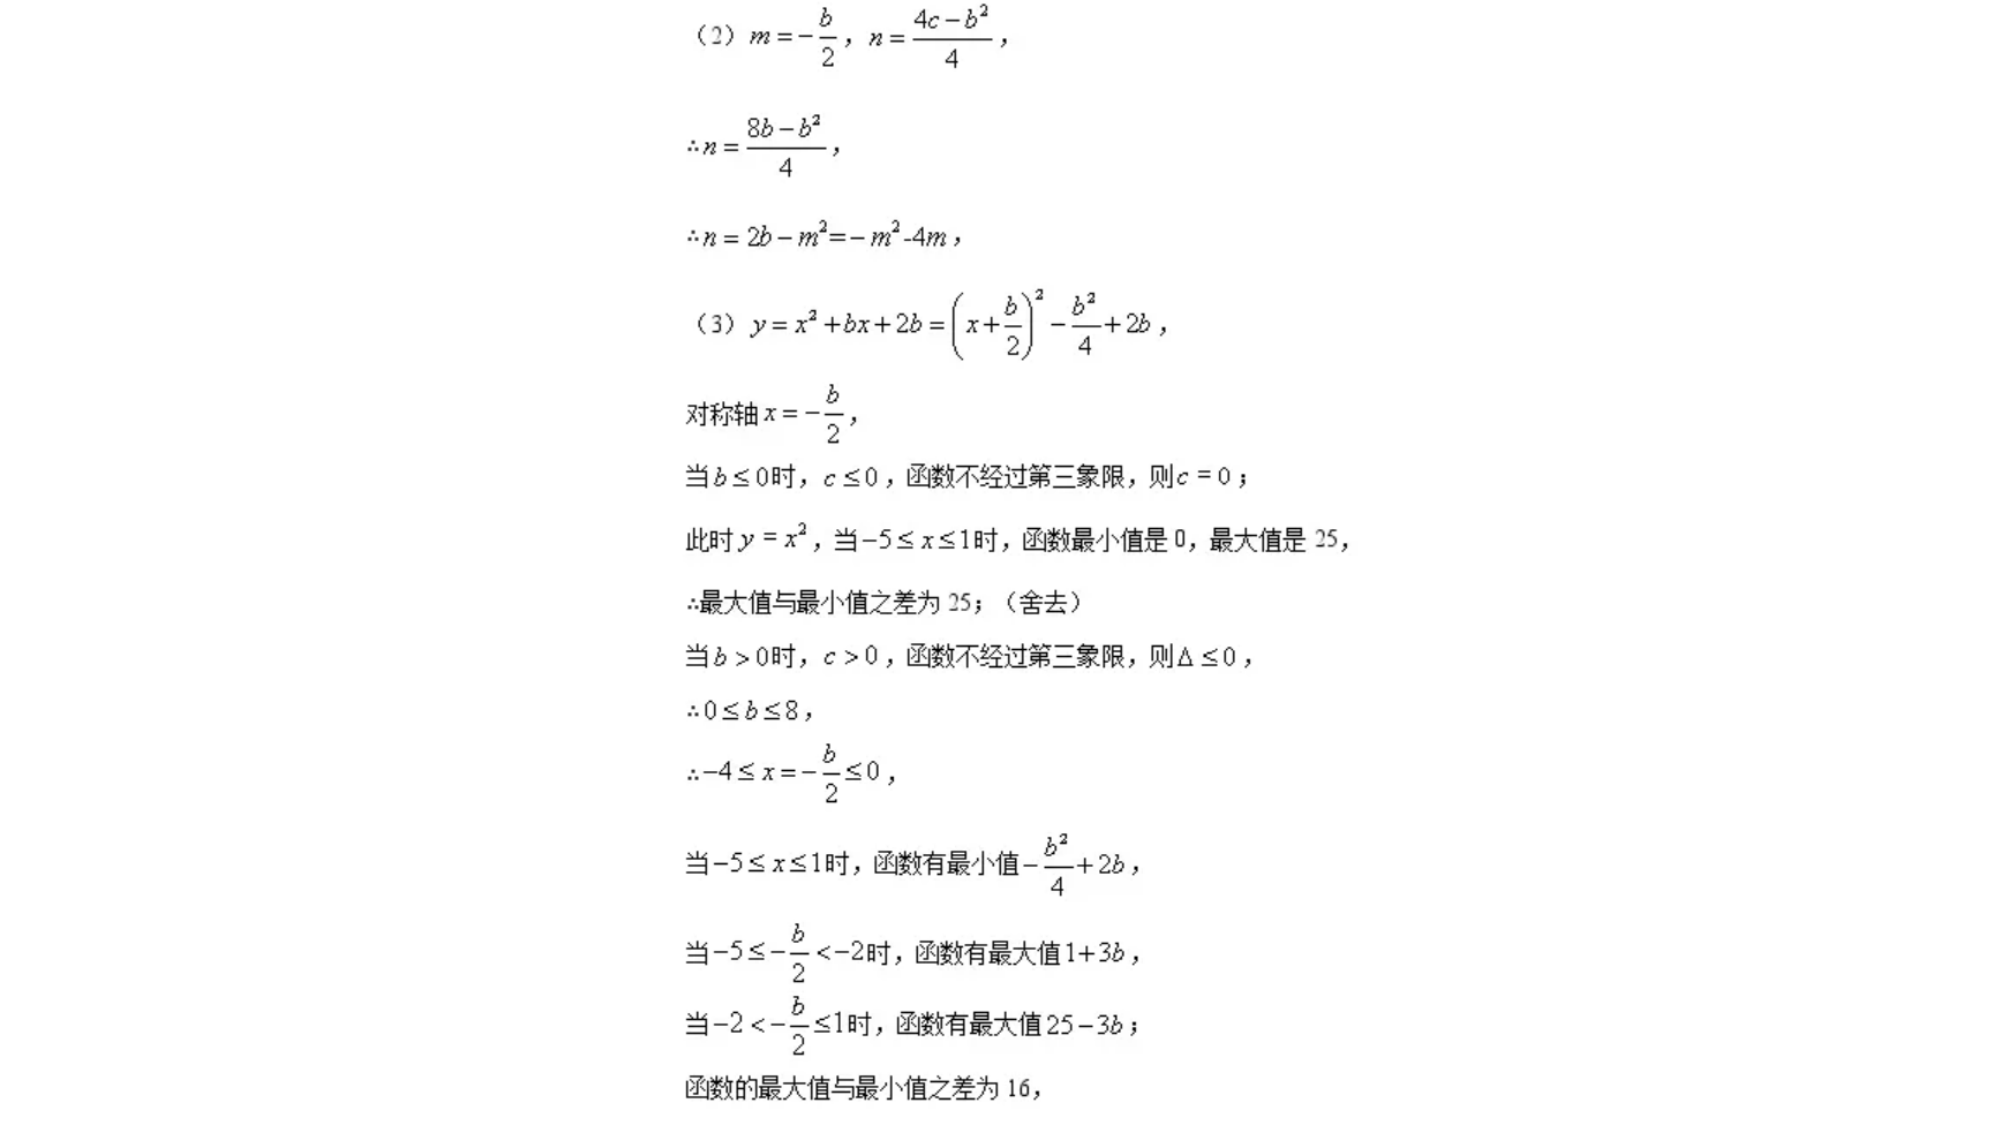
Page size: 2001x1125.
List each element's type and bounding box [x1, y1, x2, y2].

picture [631, 0, 1369, 1125]
